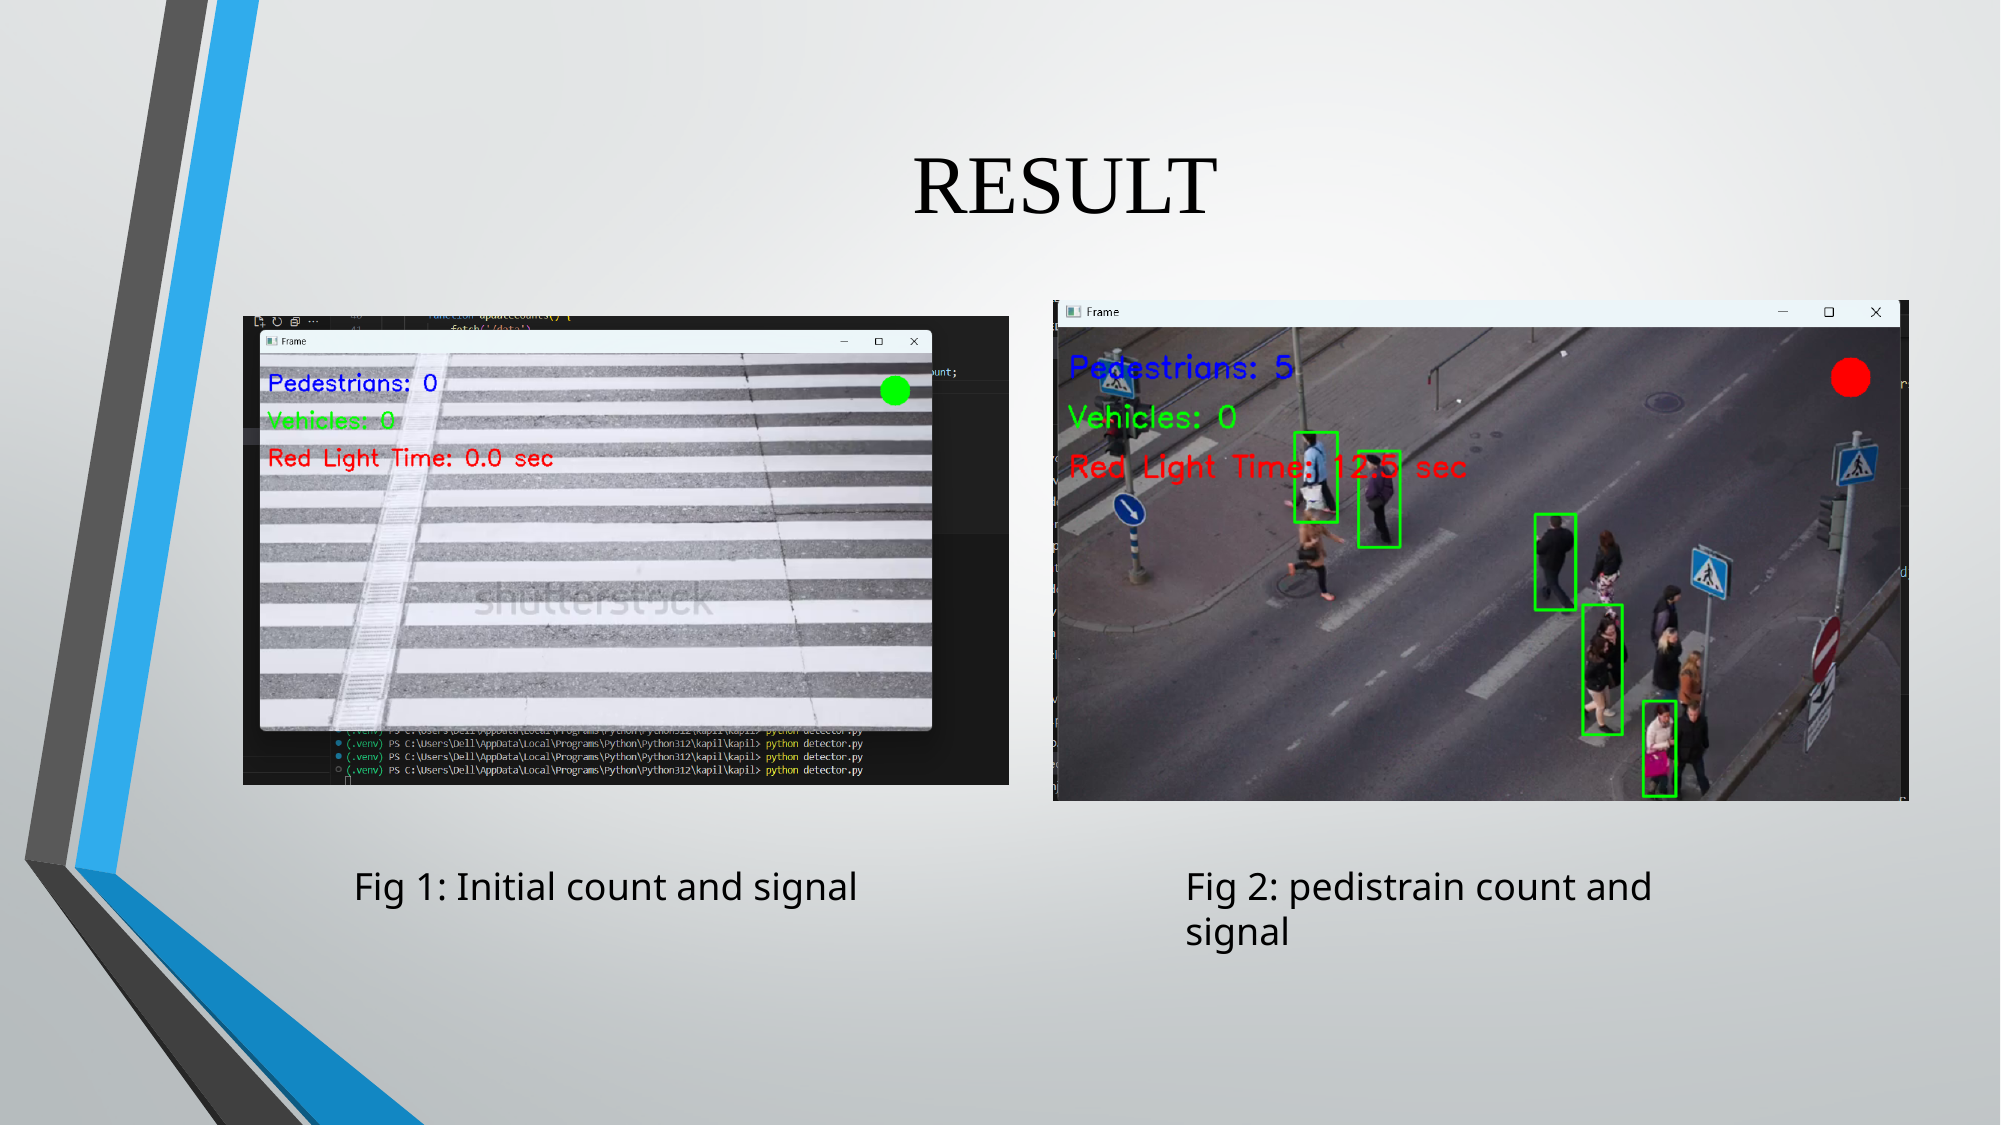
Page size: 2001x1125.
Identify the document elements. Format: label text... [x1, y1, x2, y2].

title RESULT [243, 112, 1887, 248]
text_box Fig 2: pedistrain count and signal [1170, 855, 1732, 960]
picture [1053, 299, 1909, 802]
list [243, 316, 1009, 786]
text_box Fig 1: Initial count and signal [338, 855, 900, 915]
